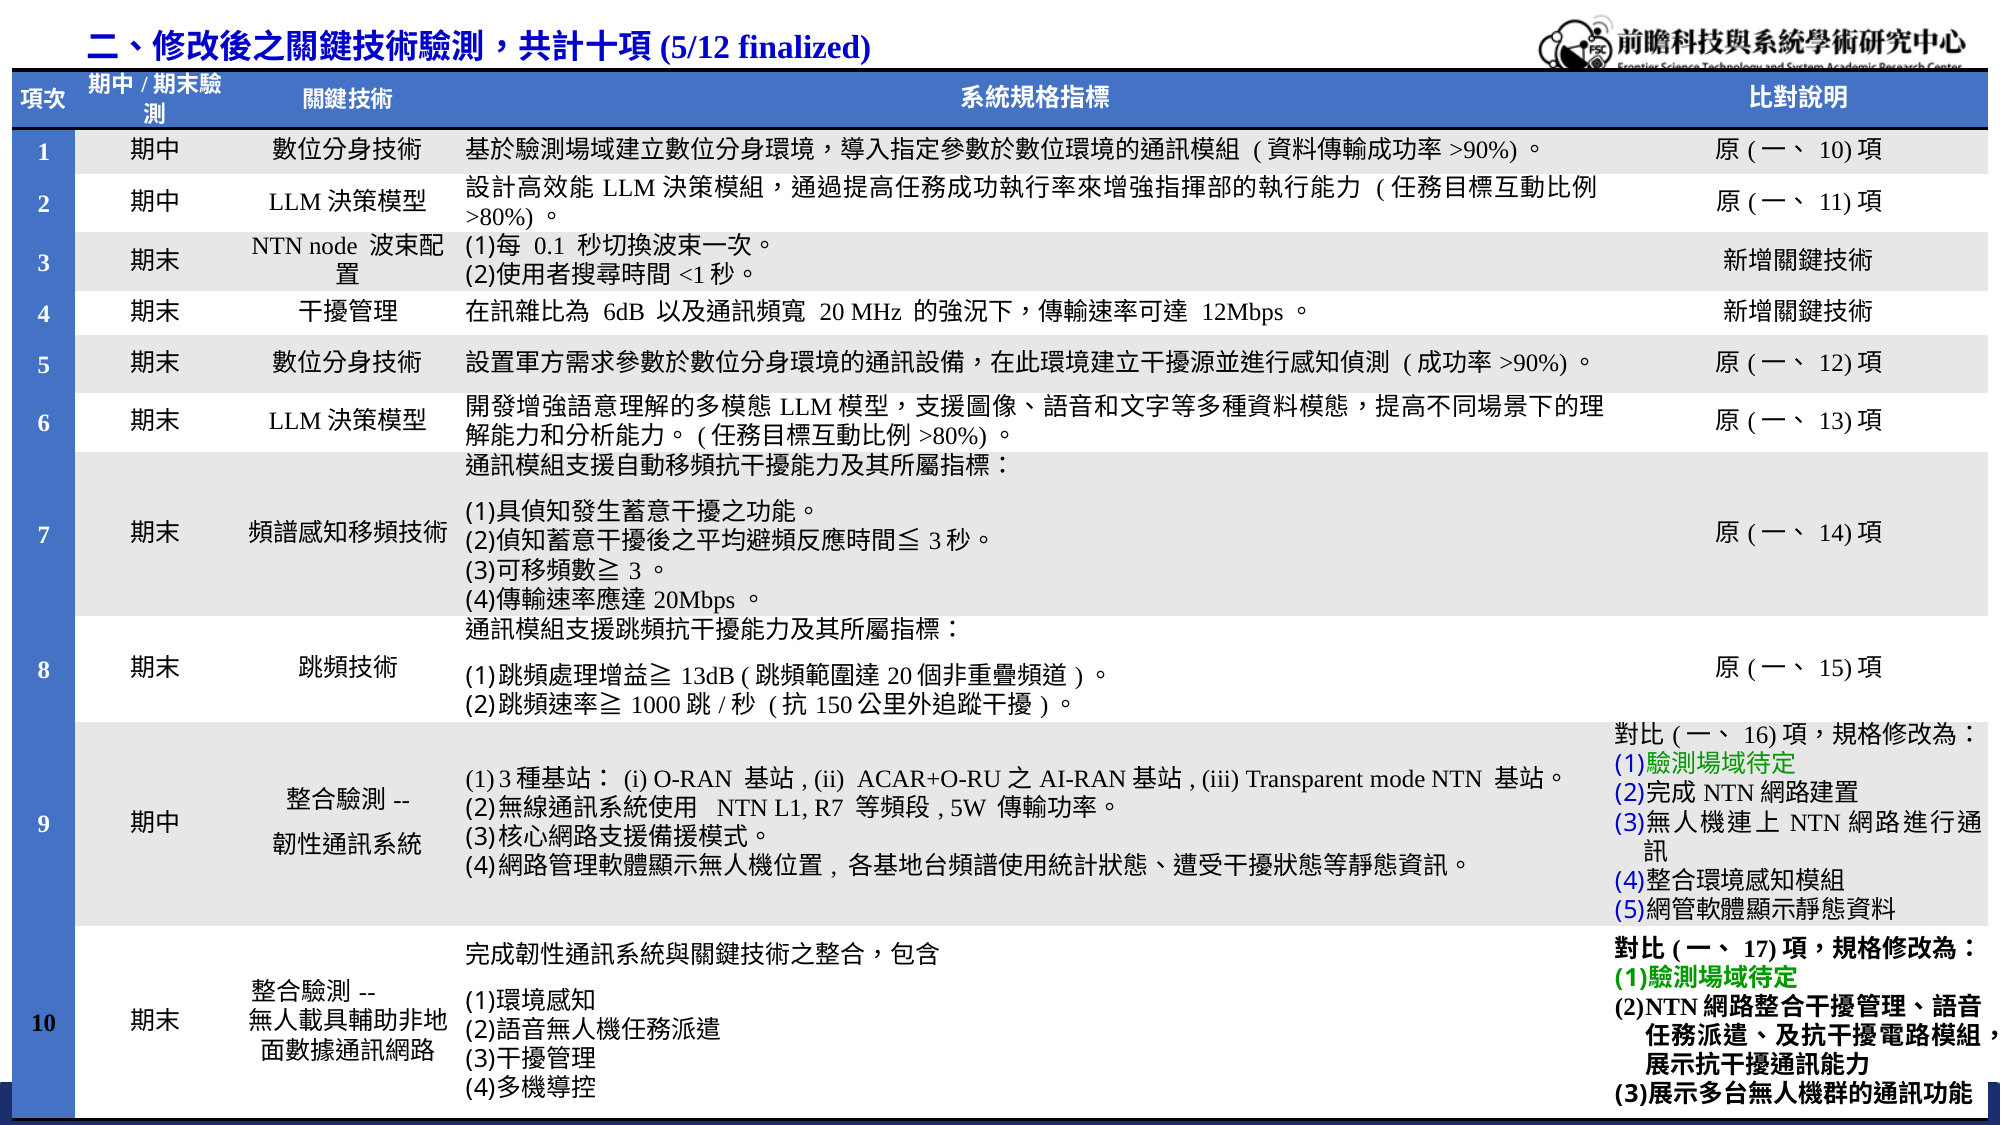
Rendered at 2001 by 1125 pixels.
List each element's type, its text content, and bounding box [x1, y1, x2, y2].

table_cell 期中 [75, 174, 236, 232]
table_cell 原(一、14)項 [1610, 452, 1988, 616]
table_cell 8 [12, 616, 75, 722]
table_cell 期末 [75, 393, 236, 452]
table_cell 頻譜感知移頻技術 [236, 452, 461, 616]
table_cell 期末 [75, 452, 236, 616]
table_header 項次 [12, 72, 75, 127]
table_cell 期末 [75, 926, 236, 1118]
table_cell 期末 [75, 291, 236, 335]
table_cell 原(一、13)項 [1610, 393, 1988, 452]
table_cell 3 [12, 232, 75, 291]
table_cell 原(一、11)項 [1610, 174, 1988, 232]
table_cell 1 [12, 130, 75, 174]
table_cell 數位分身技術 [236, 130, 461, 174]
table_cell 通訊模組支援自動移頻抗干擾能力及其所屬指標： 具偵知發生蓄意干擾之功能。 偵知蓄意干擾後之平均避頻反應時間≦3秒。 可移頻數≧3。 傳輸速率應達20Mbps。 [461, 452, 1610, 616]
table_cell 2 [12, 174, 75, 232]
table_header 期中/期末驗測 [75, 72, 236, 127]
table_cell 每 0.1 秒切換波束一次。 使用者搜尋時間<1秒。 [461, 232, 1610, 291]
table_cell 基於驗測場域建立數位分身環境，導入指定參數於數位環境的通訊模組 (資料傳輸成功率>90%)。 [461, 130, 1610, 174]
table_cell 9 [12, 722, 75, 926]
table_cell 在訊雜比為 6dB 以及通訊頻寬 20 MHz 的強況下，傳輸速率可達 12Mbps。 [461, 291, 1610, 335]
table_cell 期末 [75, 232, 236, 291]
table_cell 開發增強語意理解的多模態LLM模型，支援圖像、語音和文字等多種資料模態，提高不同場景下的理解能力和分析能力。(任務目標互動比例>80%)。 [461, 393, 1610, 452]
table_cell 4 [12, 291, 75, 335]
table_cell 跳頻技術 [236, 616, 461, 722]
table_cell 原(一、15)項 [1610, 616, 1988, 722]
table_cell 原(一、10)項 [1610, 130, 1988, 174]
table_cell 新增關鍵技術 [1610, 232, 1988, 291]
table_cell 6 [12, 393, 75, 452]
table_cell 期末 [75, 616, 236, 722]
table_header 關鍵技術 [236, 72, 461, 127]
text_box 二、修改後之關鍵技術驗測，共計十項(5/12 finalized) [71, 11, 1075, 68]
table_cell 7 [12, 452, 75, 616]
table_cell NTN node 波束配置 [236, 232, 461, 291]
table_cell LLM決策模型 [236, 393, 461, 452]
table_cell 對比(一、17)項，規格修改為： 驗測場域待定 NTN網路整合干擾管理、語音任務派遣、及抗干擾電路模組，展示抗干擾通訊能力 展示多台無人機群的通訊功能 [1610, 926, 1988, 1118]
table_cell 設置軍方需求參數於數位分身環境的通訊設備，在此環境建立干擾源並進行感知偵測 (成功率>90%)。 [461, 335, 1610, 393]
table_cell 完成韌性通訊系統與關鍵技術之整合，包含 環境感知 語音無人機任務派遣 干擾管理 多機導控 [461, 926, 1610, 1118]
picture [1529, 0, 1980, 68]
table_cell 期中 [75, 130, 236, 174]
table_cell 干擾管理 [236, 291, 461, 335]
table_cell 設計高效能LLM決策模組，通過提高任務成功執行率來增強指揮部的執行能力 (任務目標互動比例>80%)。 [461, 174, 1610, 232]
table_cell 期中 [75, 722, 236, 926]
table_cell 對比(一、16)項，規格修改為： 驗測場域待定 完成NTN網路建置 無人機連上NTN網路進行通訊 整合環境感知模組 網管軟體顯示靜態資料 [1610, 722, 1988, 926]
table_cell 3種基站：(i) O-RAN 基站, (ii) ACAR+O-RU之AI-RAN基站, (iii) Transparent mode NTN 基站。 無線通訊系統使用 NTN L1, R7 等頻段, 5W 傳輸功率。 核心網路支援備援模式。 網路管理軟體顯示無人機位置, 各基地台頻譜使用統計狀態、遭受干擾狀態等靜態資訊。 [461, 722, 1610, 926]
table_cell 期末 [75, 335, 236, 393]
table_cell 10 [12, 926, 75, 1118]
table_cell LLM決策模型 [236, 174, 461, 232]
table_cell 原(一、12)項 [1610, 335, 1988, 393]
table_cell 通訊模組支援跳頻抗干擾能力及其所屬指標： 跳頻處理增益≧13dB (跳頻範圍達20個非重疊頻道)。 跳頻速率≧1000跳/秒 (抗150公里外追蹤干擾)。 [461, 616, 1610, 722]
table_cell 數位分身技術 [236, 335, 461, 393]
table_cell 5 [12, 335, 75, 393]
table_cell 整合驗測-- 無人載具輔助非地面數據通訊網路 [236, 926, 461, 1118]
table_header 比對說明 [1610, 72, 1988, 127]
table_cell 新增關鍵技術 [1610, 291, 1988, 335]
table_header 系統規格指標 [461, 72, 1610, 127]
table_cell 整合驗測-- 韌性通訊系統 [236, 722, 461, 926]
